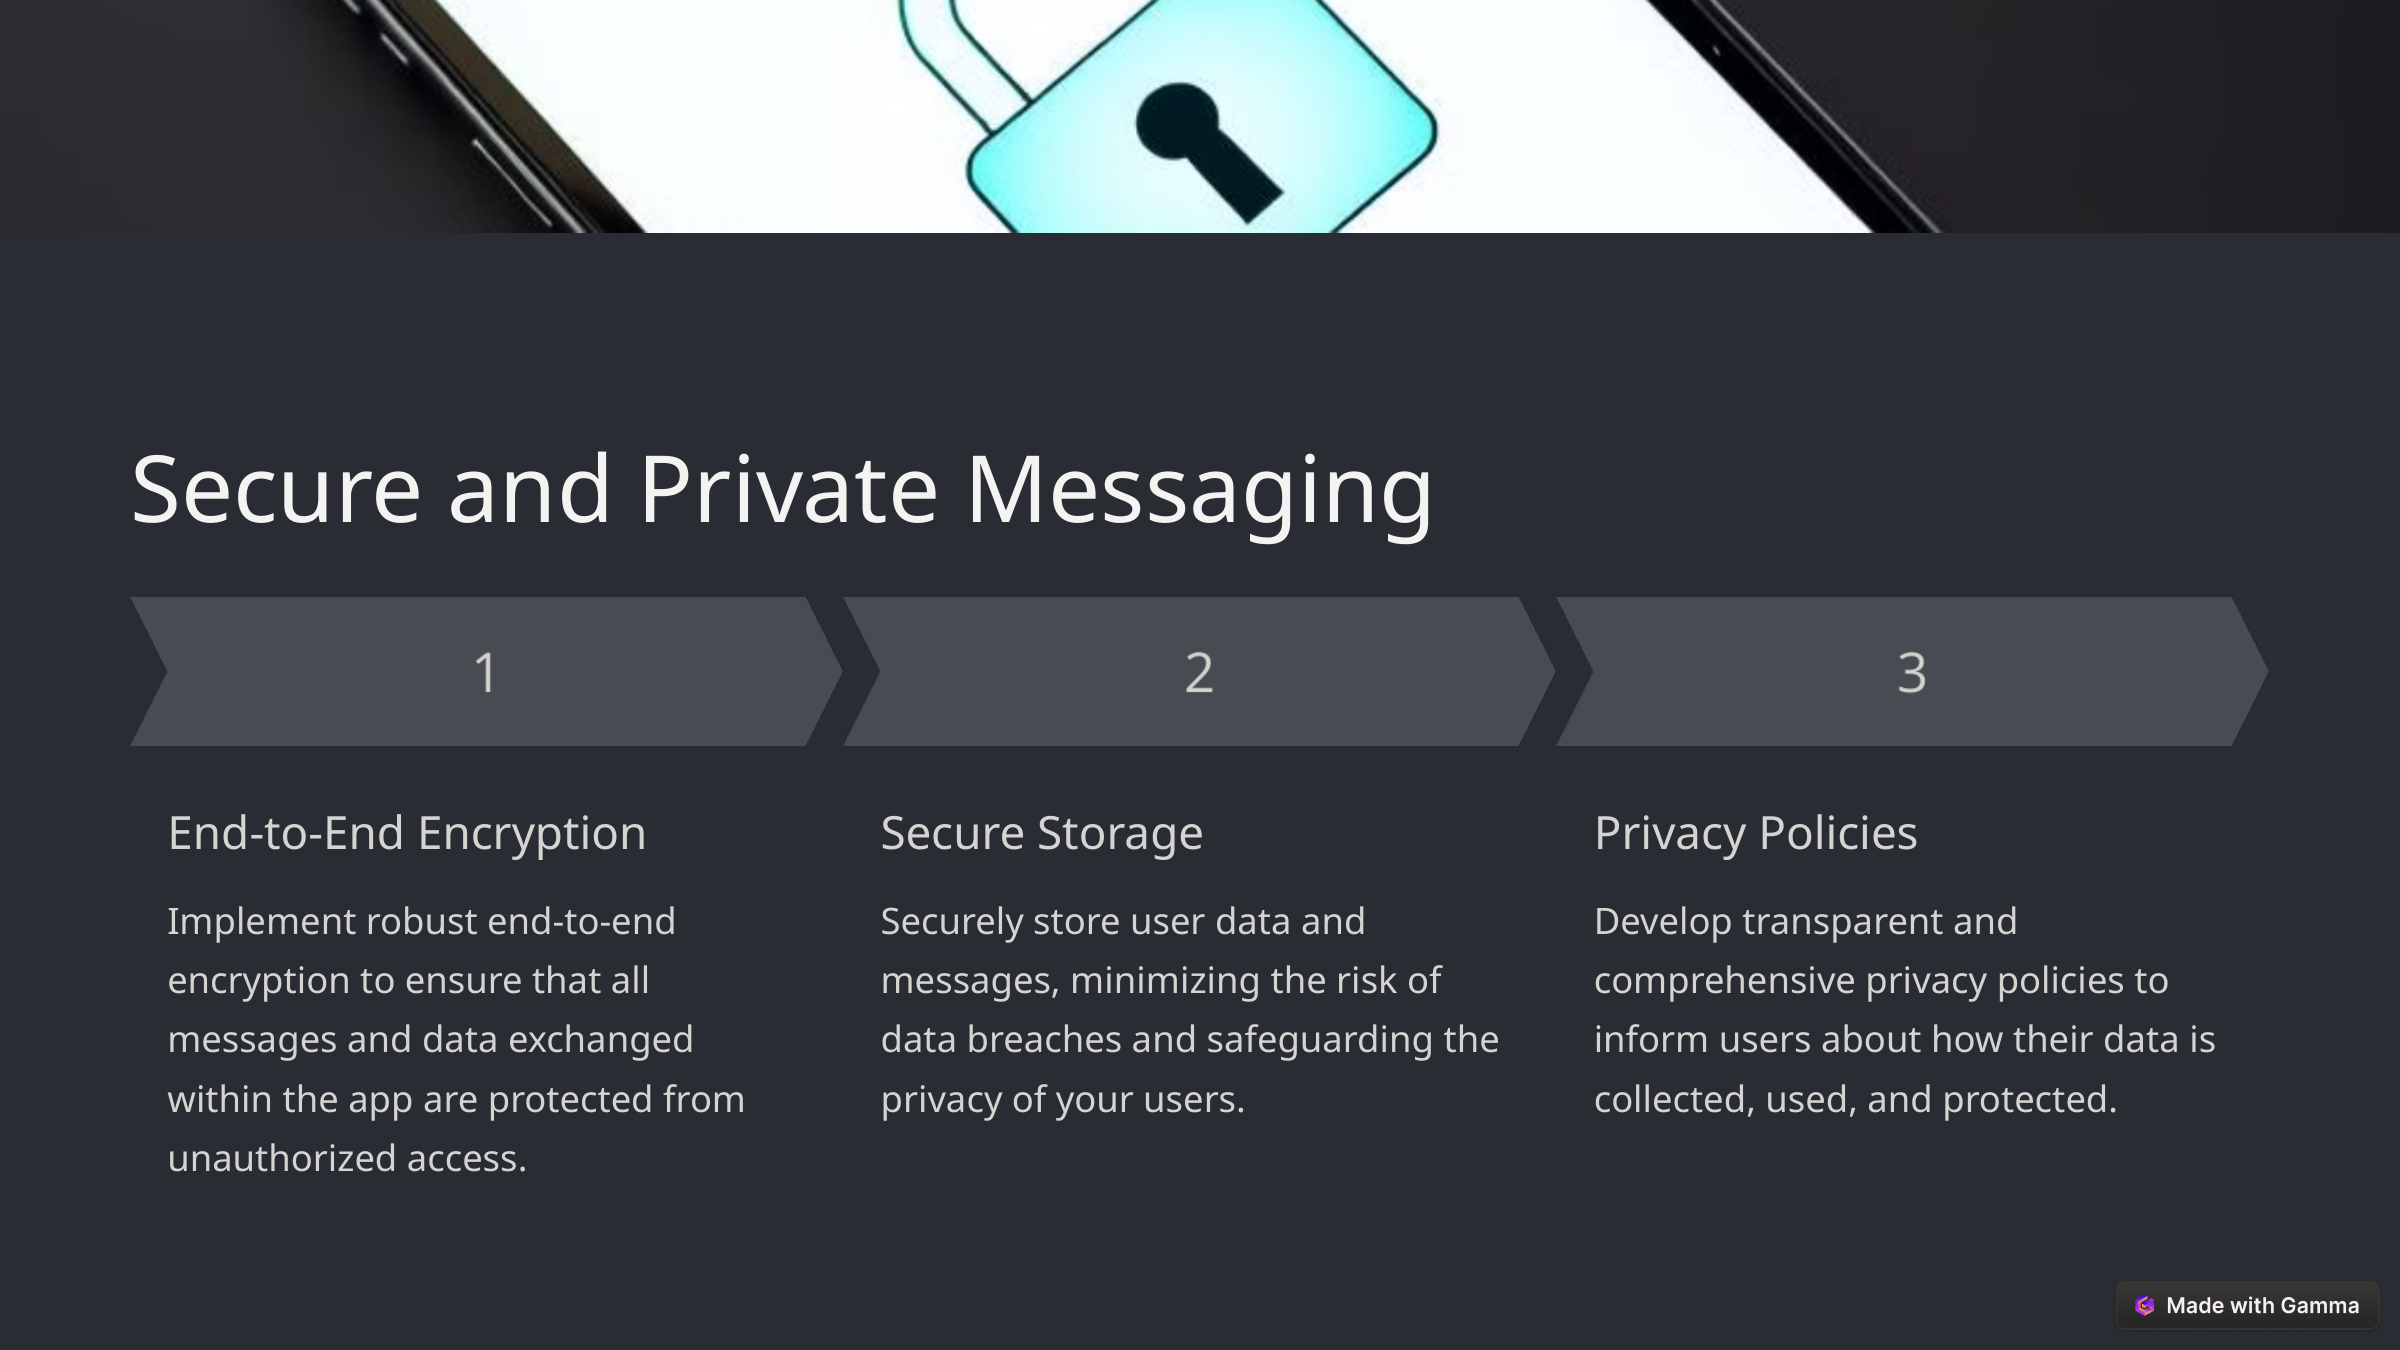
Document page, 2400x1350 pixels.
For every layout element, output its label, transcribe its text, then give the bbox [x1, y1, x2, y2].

picture [0, 0, 2400, 233]
text_box Secure Storage [880, 801, 1346, 860]
text_box End-to-End Encryption [167, 801, 654, 860]
text_box Secure and Private Messaging [130, 425, 1401, 542]
picture [2106, 1271, 2389, 1339]
text_box Implement robust end-to-end encryption to ensure that all messages and data exchanged within the app are protected from unauthorized access. [167, 882, 807, 1121]
text_box Privacy Policies [1593, 801, 2059, 860]
text_box Securely store user data and messages, minimizing the risk of data breaches and safeguarding the privacy of your users. [880, 882, 1520, 1121]
text_box Develop transparent and comprehensive privacy policies to inform users about how their data is collected, used, and protected. [1593, 882, 2233, 1121]
picture [130, 597, 2270, 746]
